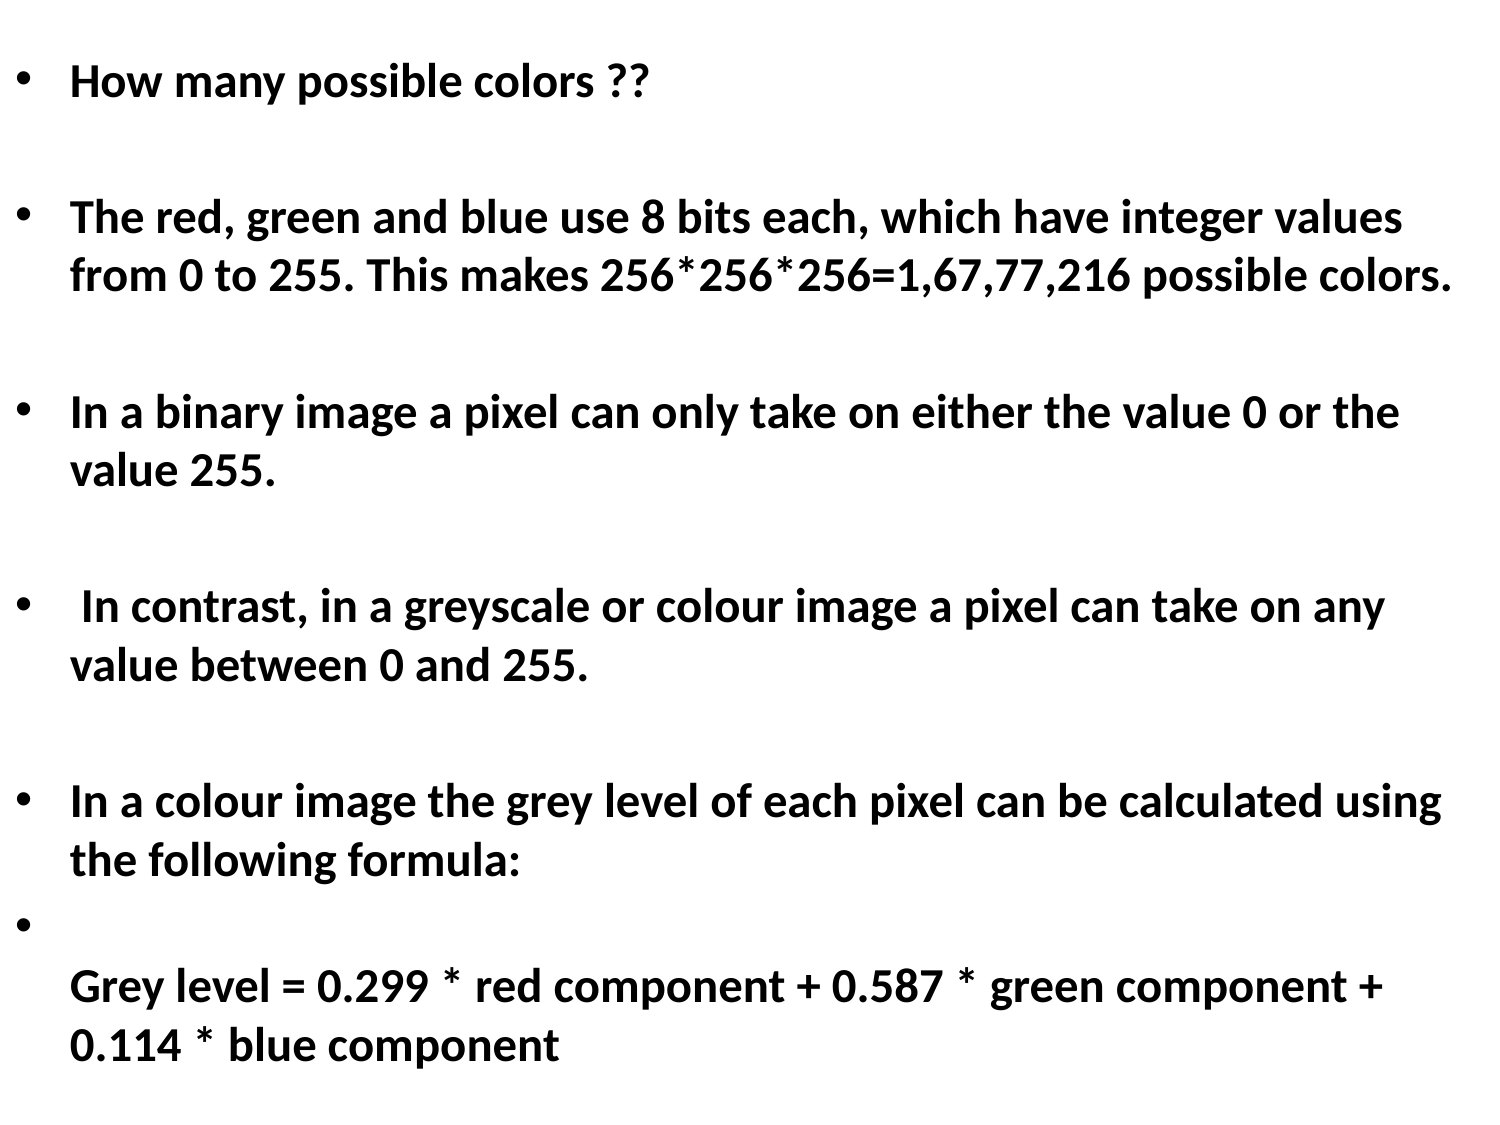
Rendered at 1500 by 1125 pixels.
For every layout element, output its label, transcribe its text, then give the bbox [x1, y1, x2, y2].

list How many possible colors ?? The red, green and blue use 8 bits each, which have integer values from 0 to 255. This makes 256*256*256=1,67,77,216 possible colors. In a binary image a pixel can only take on either the value 0 or the value 255. In contrast, in a greyscale or colour image a pixel can take on any value between 0 and 255. In a colour image the grey level of each pixel can be calculated using the following formula: Grey level = 0.299 * red component + 0.587 * green component + 0.114 * blue component [0, 0, 1500, 1125]
